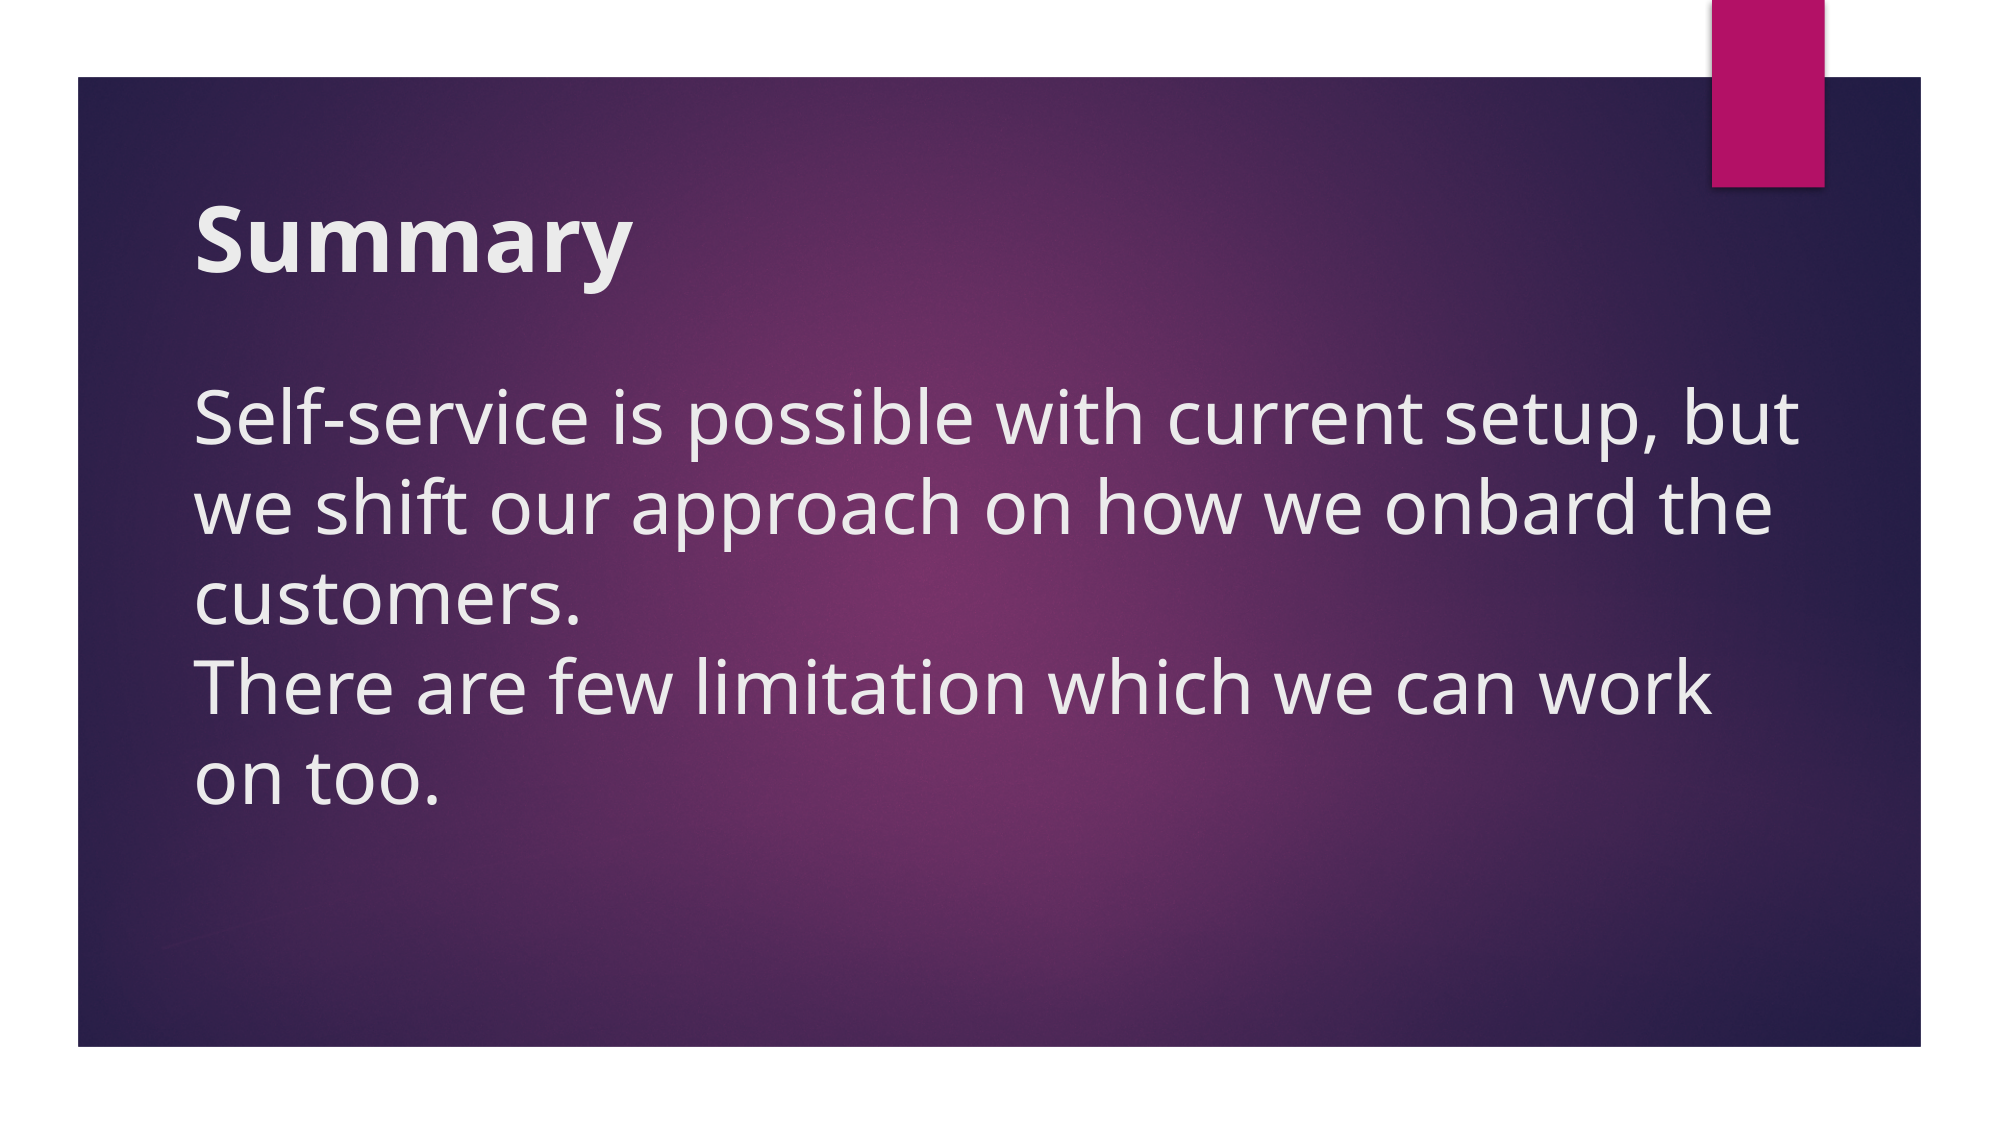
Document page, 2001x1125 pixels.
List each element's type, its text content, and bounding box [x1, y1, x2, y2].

text_box Self-service is possible with current setup, but we shift our approach on how we onbard the customers. There are few limitation which we can work on too. [179, 362, 1828, 828]
title Summary [179, 148, 1638, 299]
